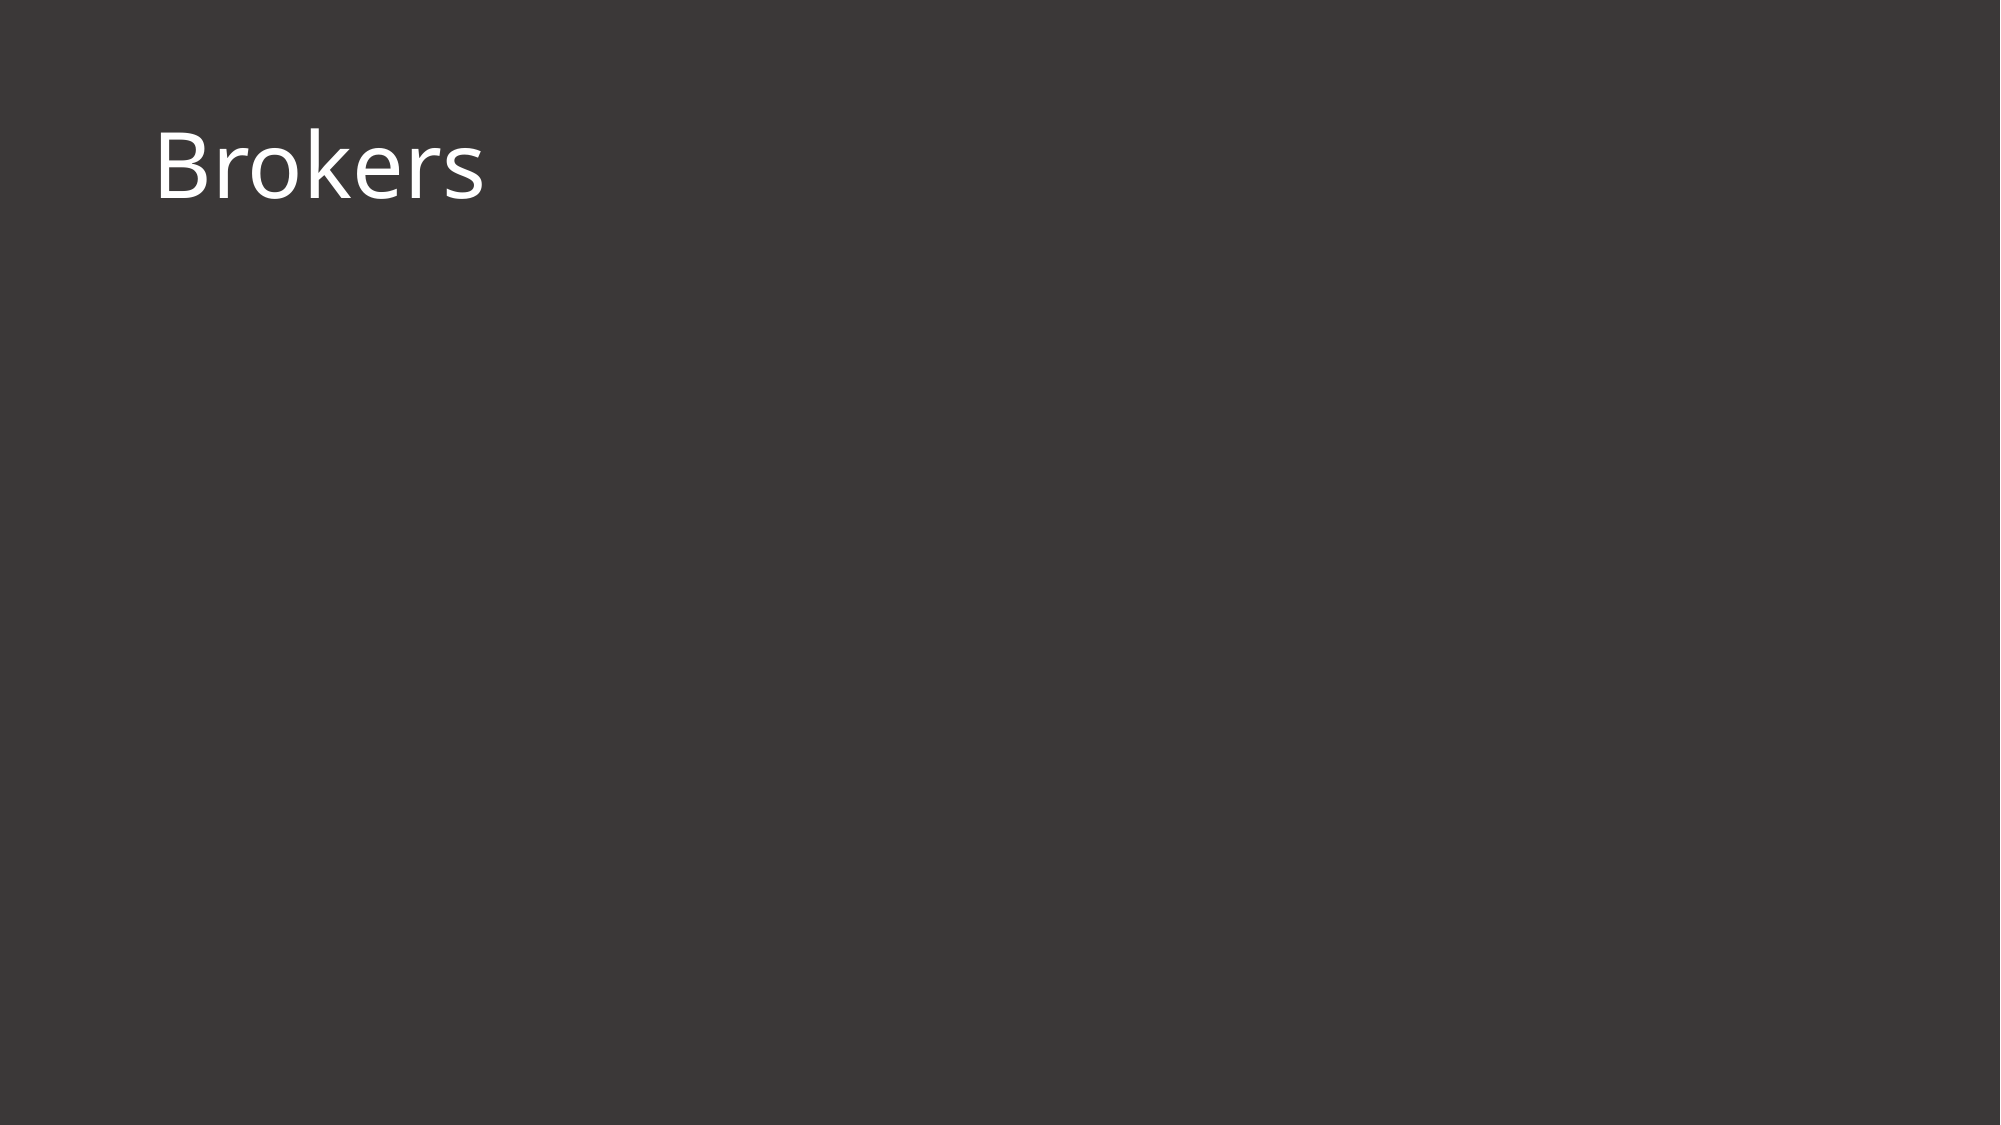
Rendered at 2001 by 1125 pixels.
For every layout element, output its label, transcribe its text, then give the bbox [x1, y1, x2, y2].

title Brokers [137, 59, 1863, 278]
